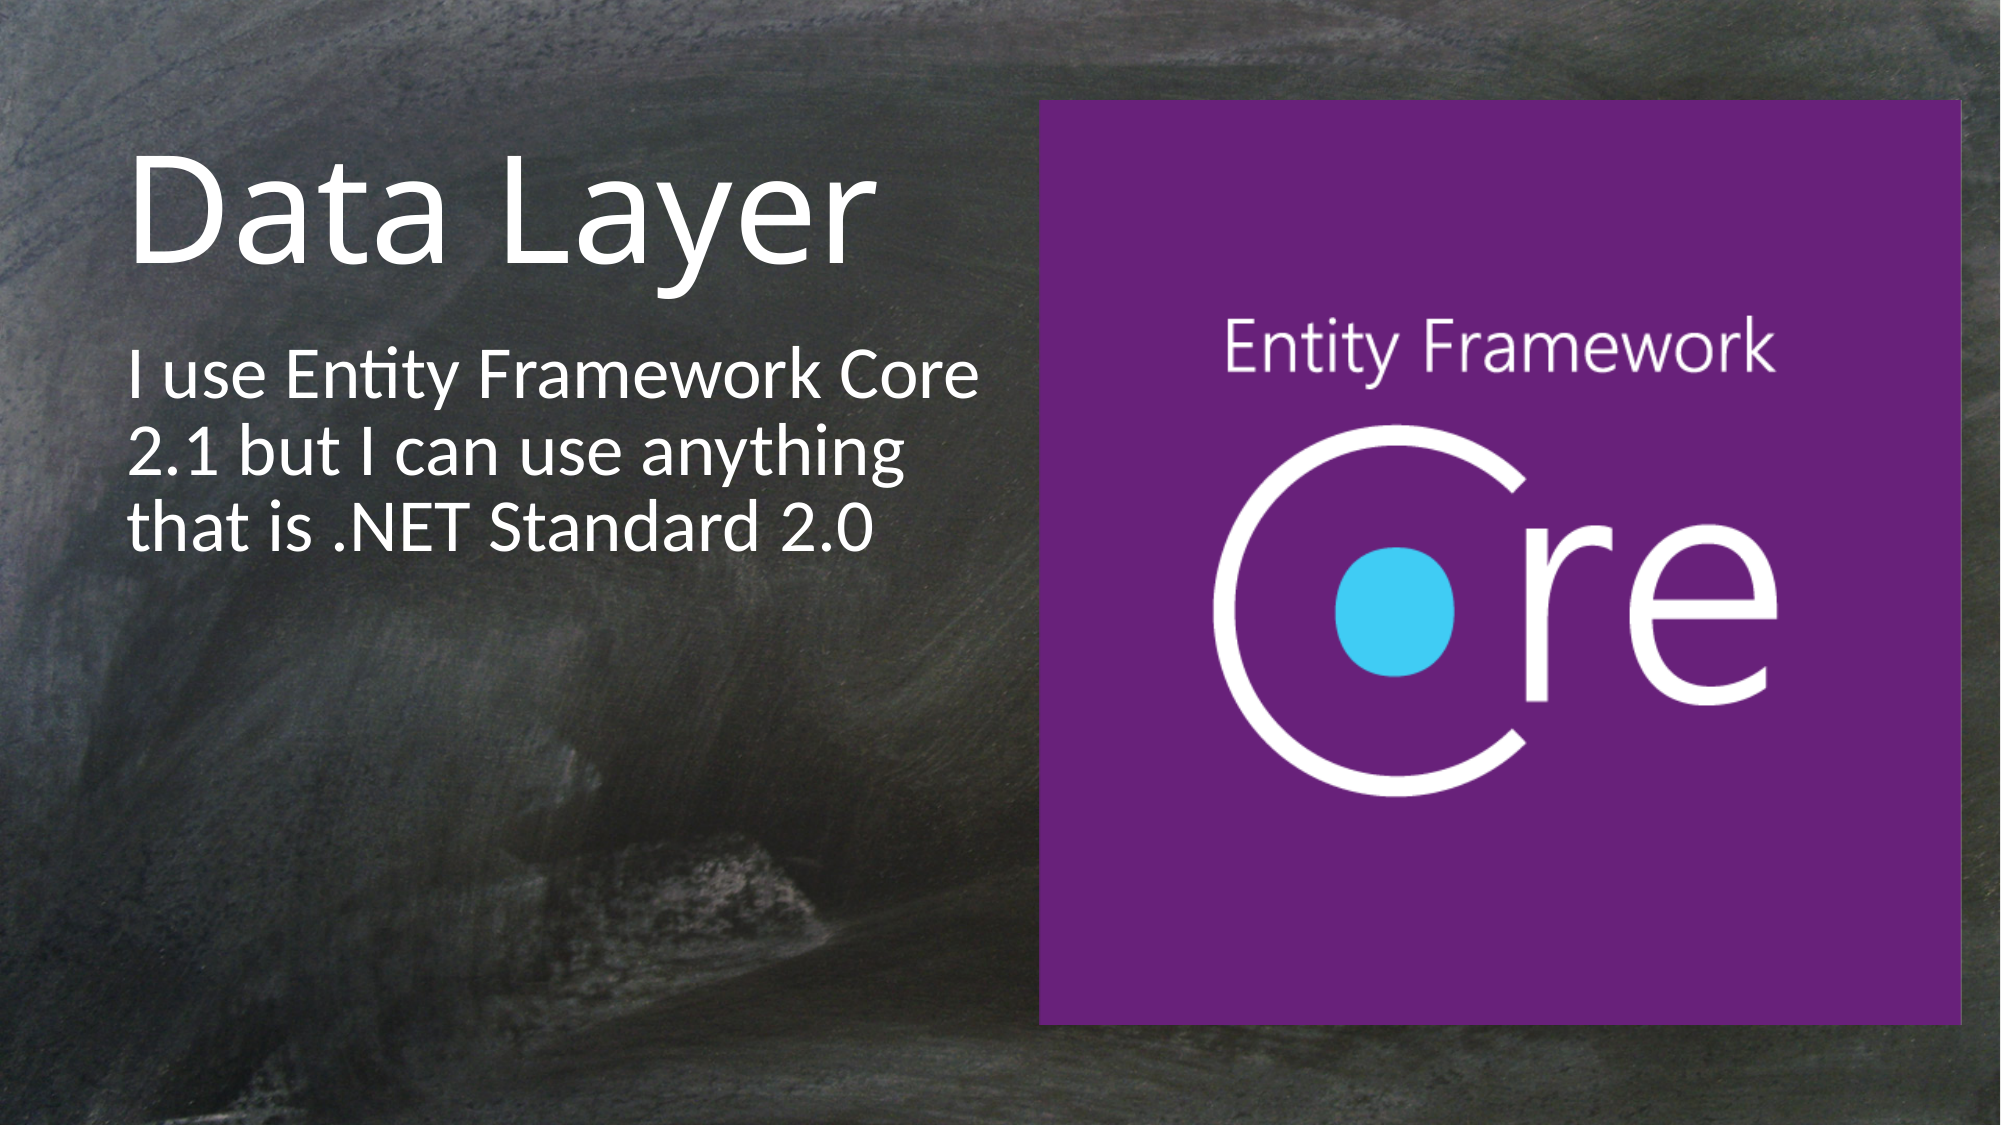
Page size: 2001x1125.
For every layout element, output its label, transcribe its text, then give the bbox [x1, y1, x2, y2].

list I use Entity Framework Core 2.1 but I can use anything that is .NET Standard 2.0 [111, 329, 1000, 948]
picture [0, 0, 2001, 1125]
title Data Layer [107, 81, 1875, 354]
